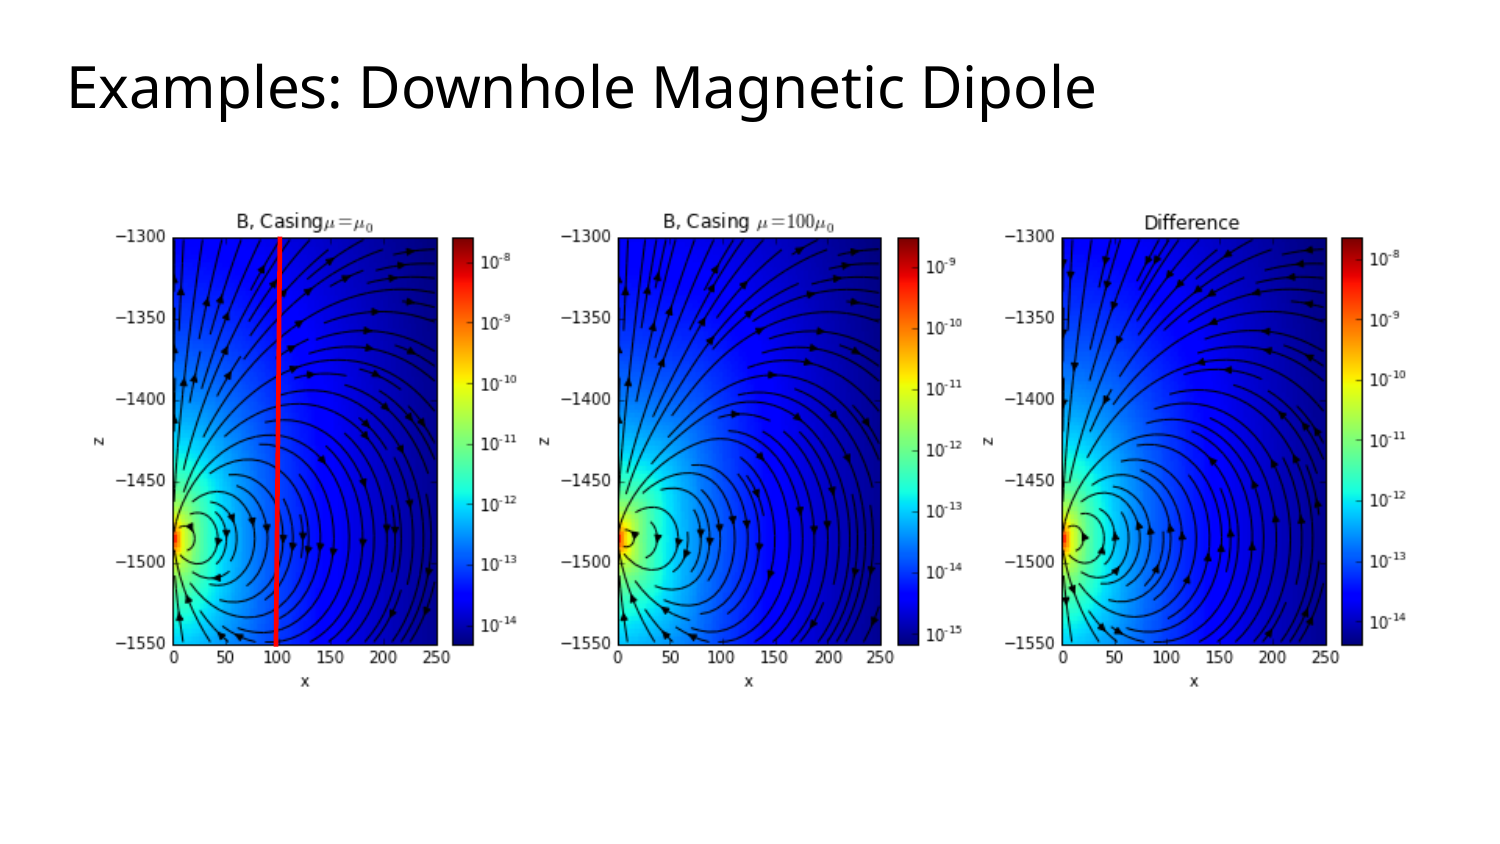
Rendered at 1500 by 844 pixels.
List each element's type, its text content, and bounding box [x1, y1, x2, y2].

title Examples: Downhole Magnetic Dipole [51, 35, 1449, 130]
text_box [275, 236, 281, 647]
picture [81, 200, 1419, 701]
